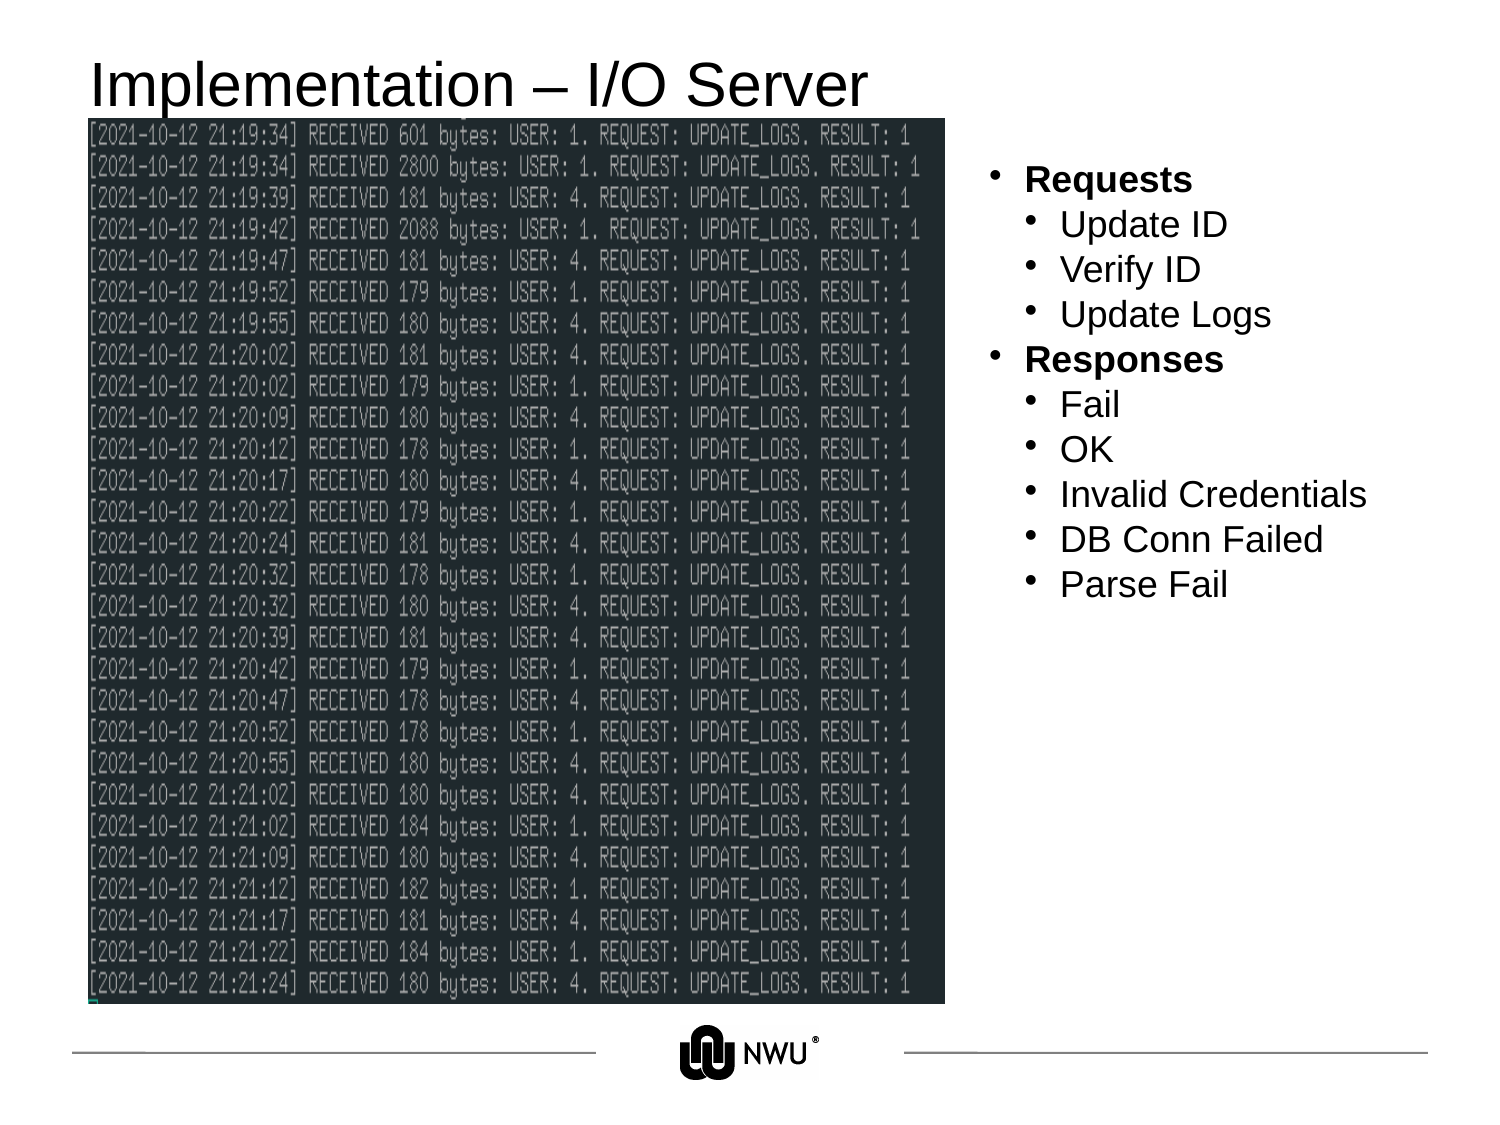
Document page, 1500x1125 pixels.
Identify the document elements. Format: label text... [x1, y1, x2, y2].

picture [680, 1025, 819, 1080]
title Implementation – I/O Server [75, 44, 1425, 118]
text_box Requests Update ID Verify ID Update Logs Responses Fail OK Invalid Credentials DB Conn Failed Parse Fail [974, 147, 1477, 582]
picture [88, 118, 945, 1005]
